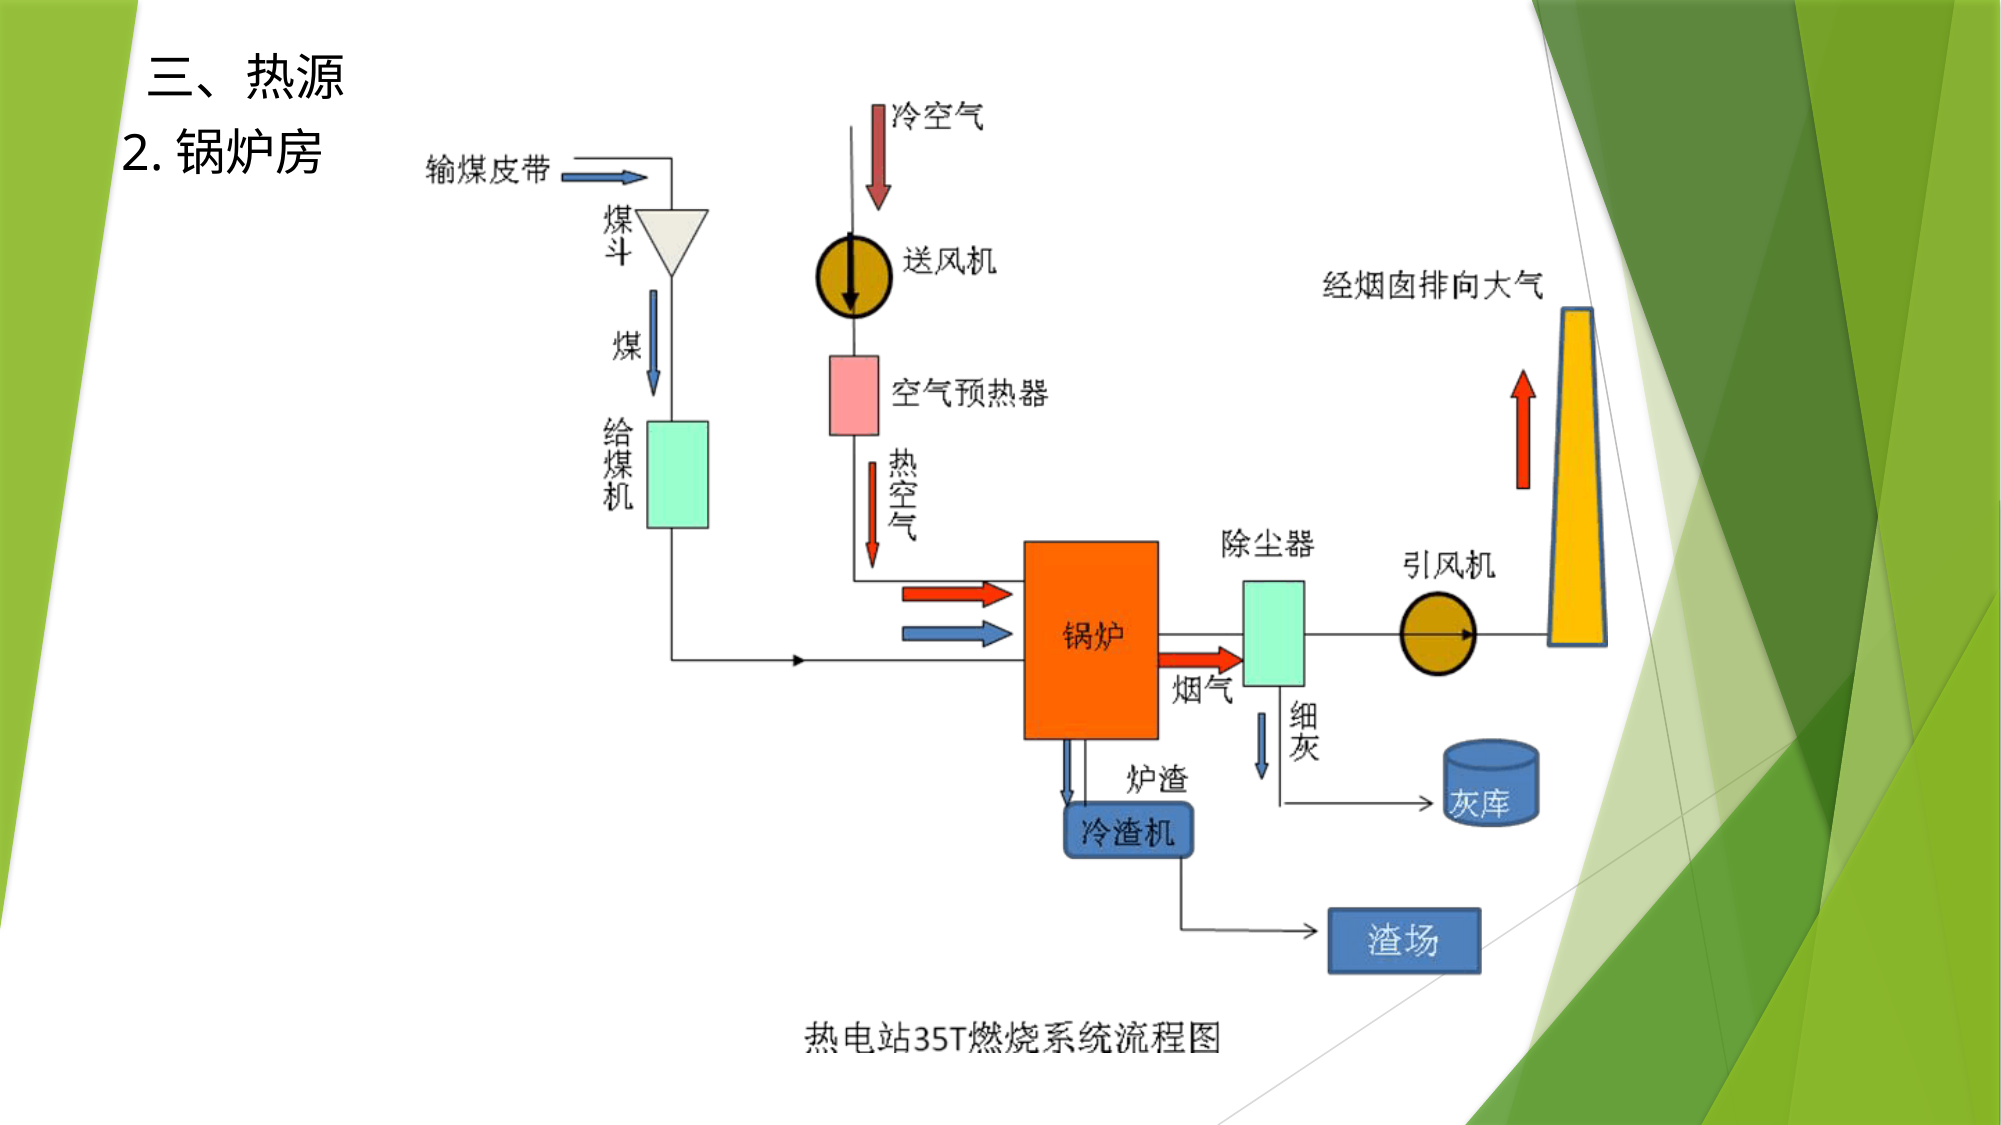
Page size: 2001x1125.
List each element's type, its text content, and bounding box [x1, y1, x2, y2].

text_box 2.锅炉房 [107, 113, 417, 188]
picture [422, 100, 1609, 1054]
title 三、热源 [107, 28, 1398, 113]
